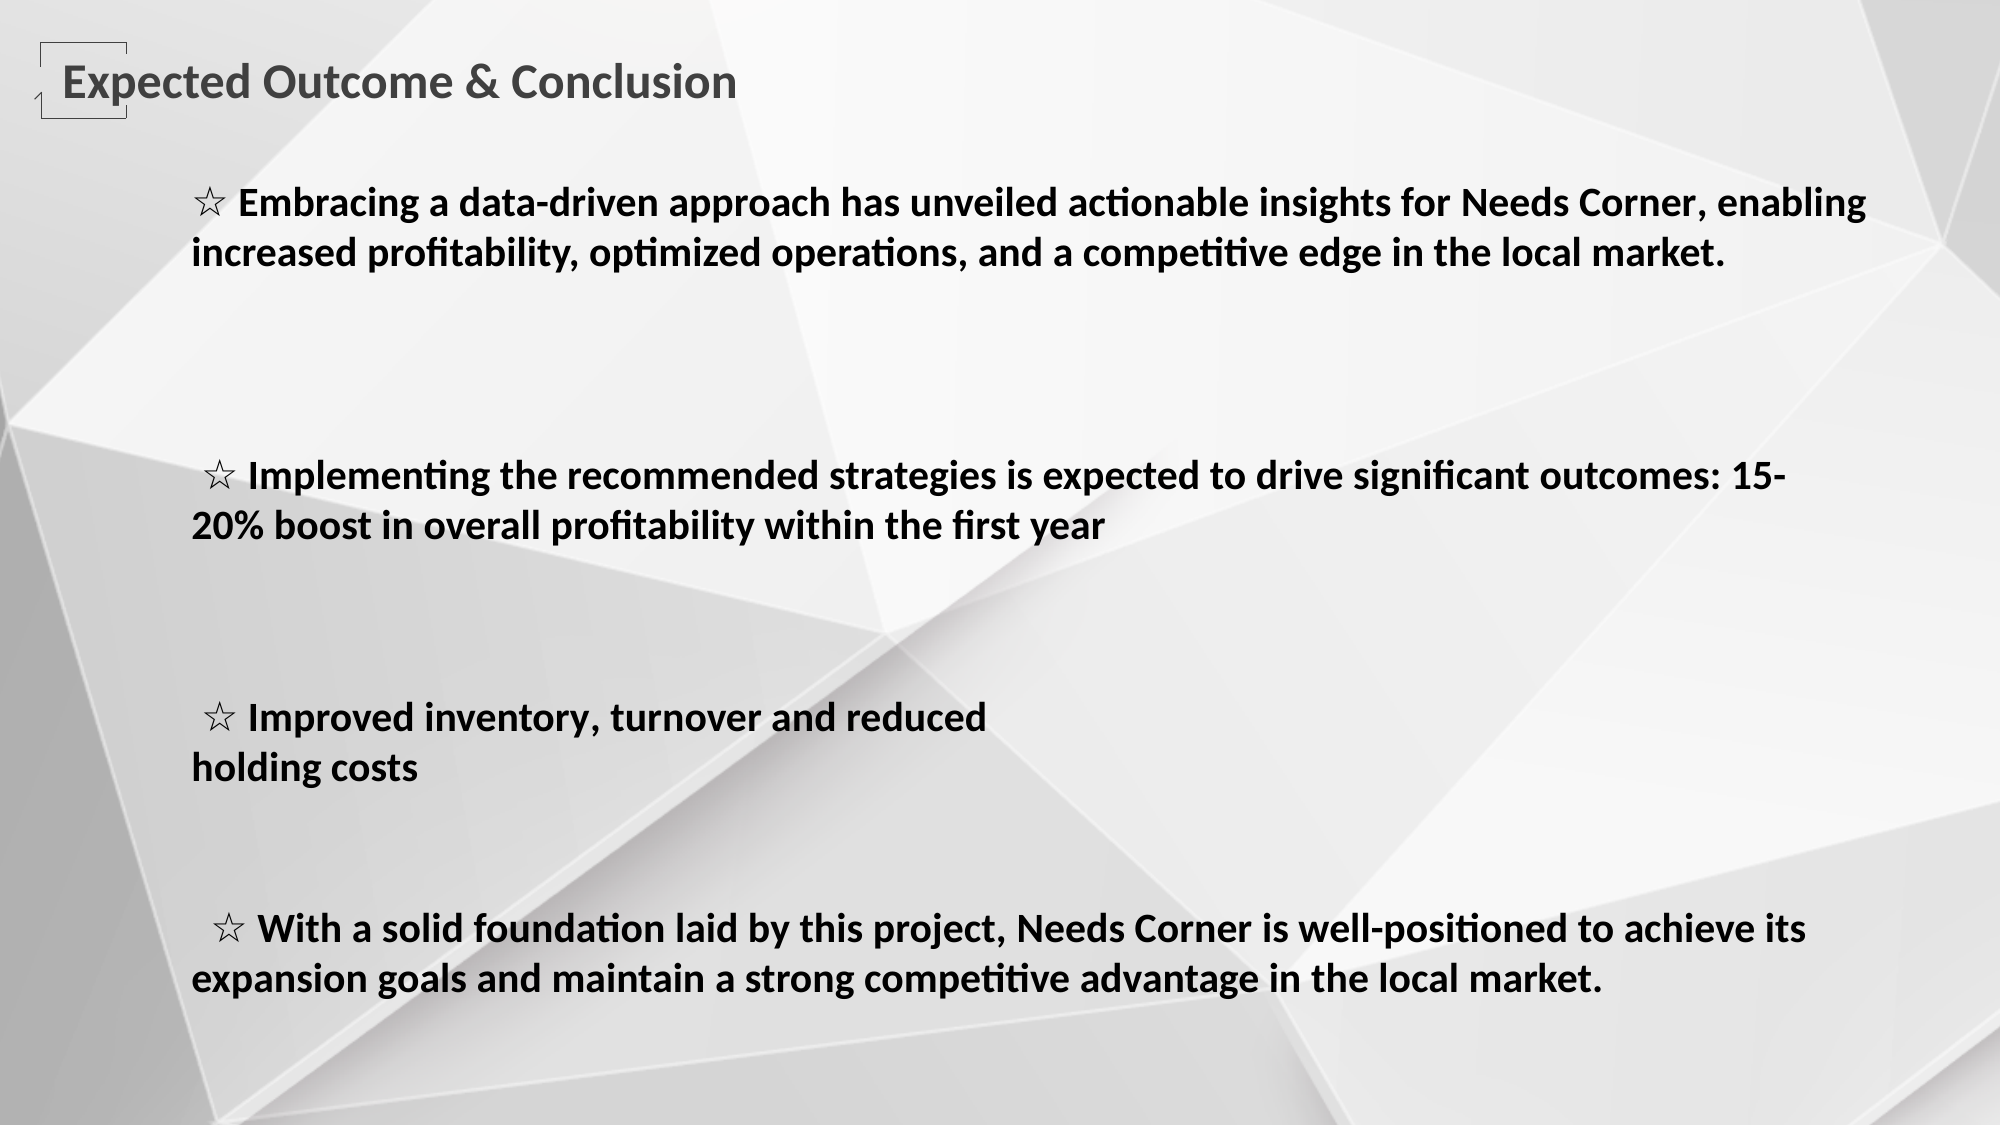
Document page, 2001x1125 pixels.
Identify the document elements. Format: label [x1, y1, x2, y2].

picture [0, 0, 2000, 1125]
text_box [34, 42, 127, 119]
